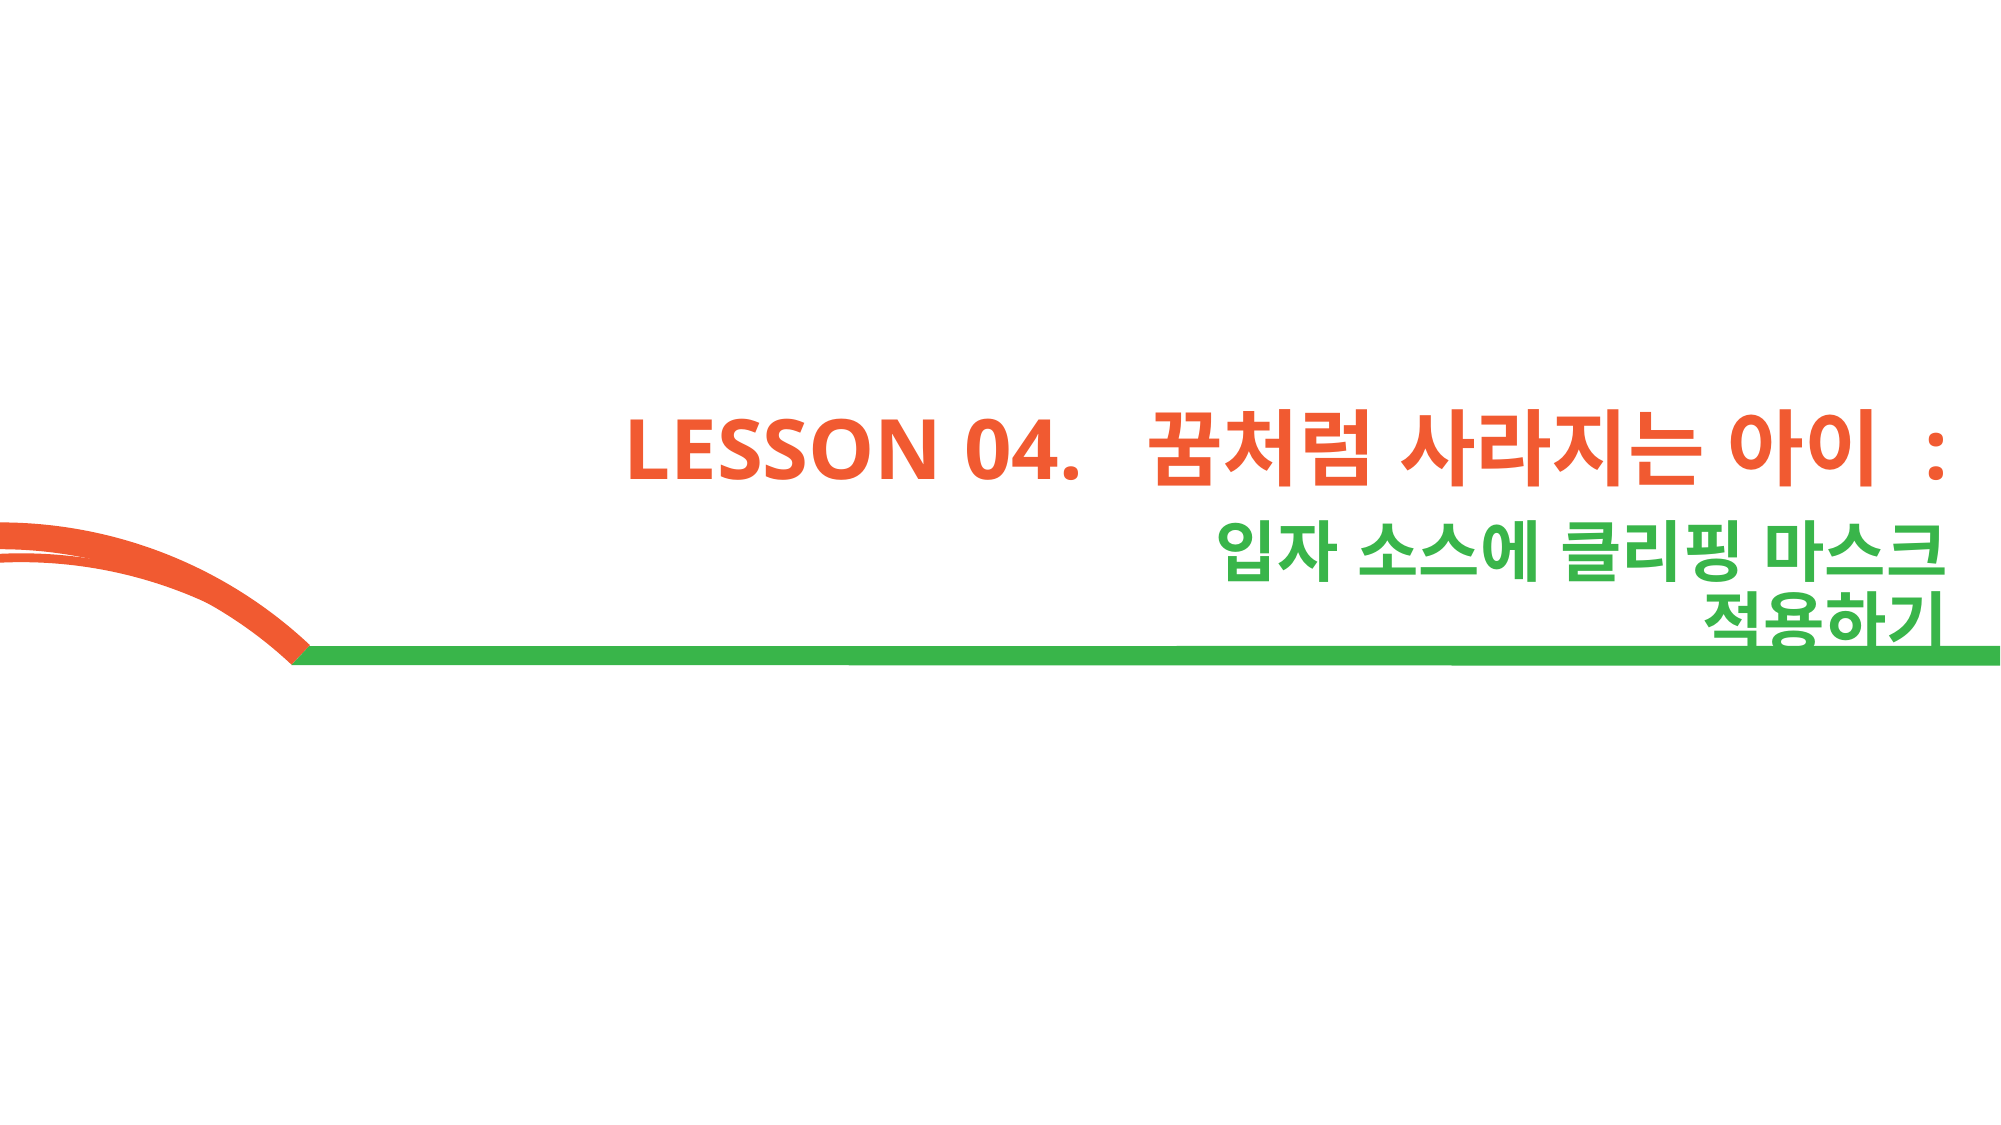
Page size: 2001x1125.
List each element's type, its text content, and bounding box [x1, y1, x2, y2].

list LESSON 04. 꿈처럼 사라지는 아이 : 입자 소스에 클리핑 마스크 적용하기 [559, 429, 1949, 641]
